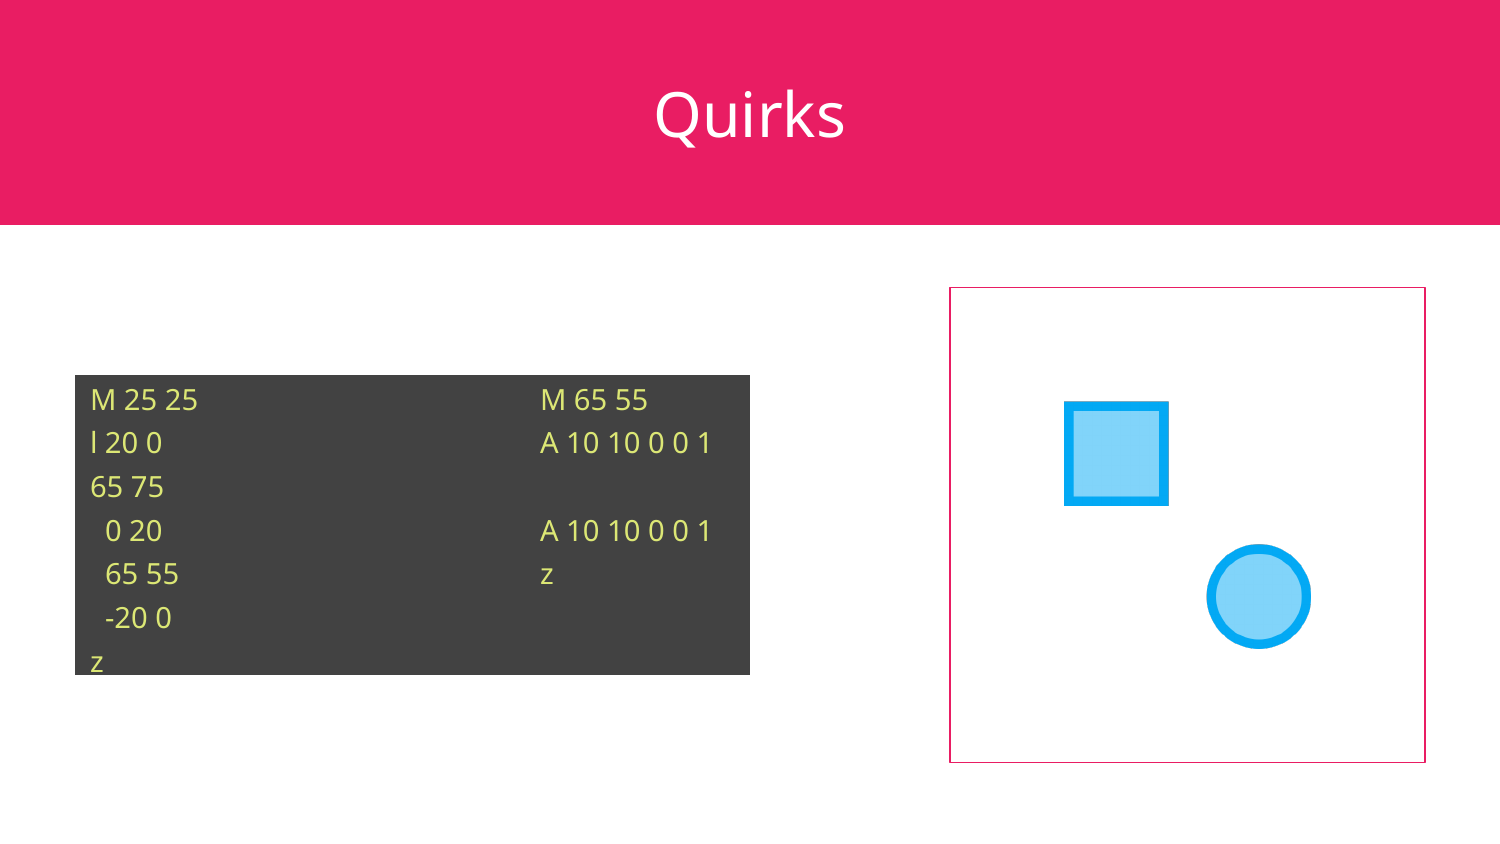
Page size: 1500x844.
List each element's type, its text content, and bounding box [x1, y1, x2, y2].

title Quirks [37, 37, 1463, 188]
list M 25 25 M 65 55 l 20 0 A 10 10 0 0 1 65 75 0 20 A 10 10 0 0 1 65 55 z -20 0 z [75, 375, 750, 675]
picture [949, 287, 1426, 763]
